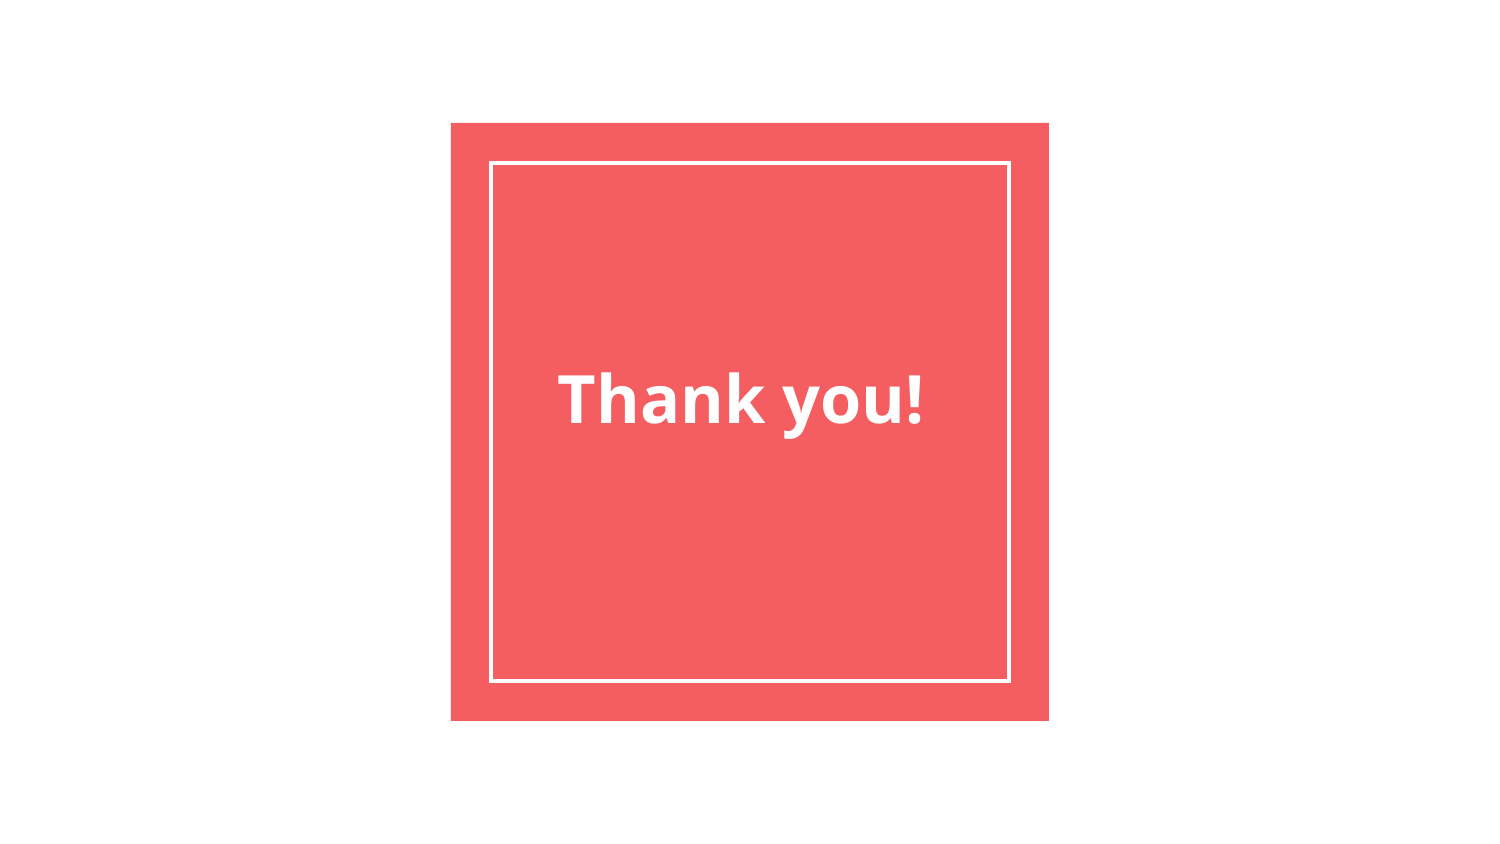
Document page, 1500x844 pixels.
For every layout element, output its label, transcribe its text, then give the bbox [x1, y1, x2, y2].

title Thank you! [507, 266, 993, 527]
